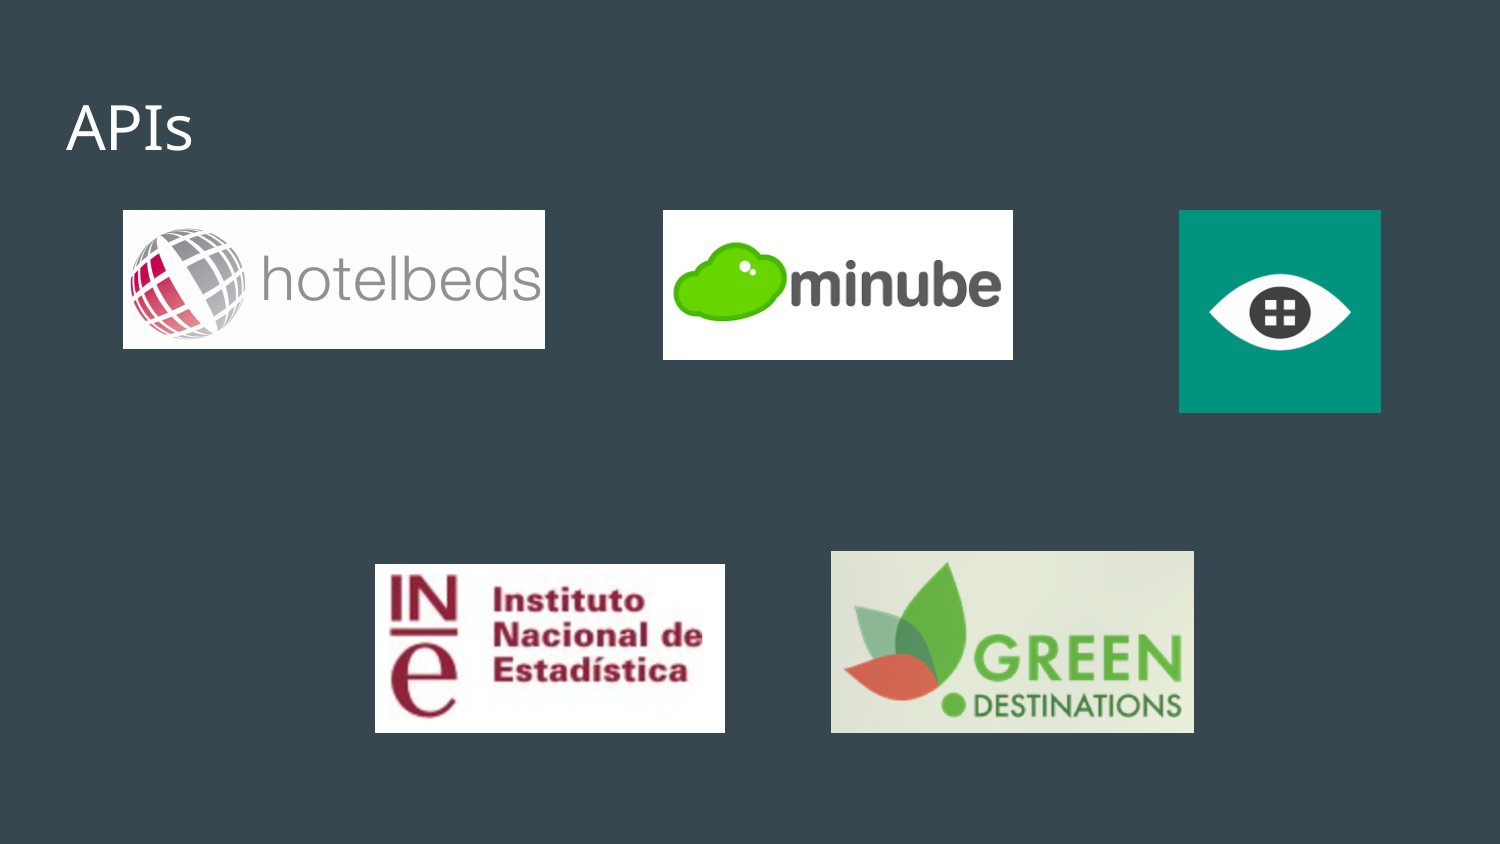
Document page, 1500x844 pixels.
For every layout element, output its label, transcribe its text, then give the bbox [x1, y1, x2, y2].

title APIs [51, 72, 1449, 167]
picture [831, 551, 1194, 733]
picture [1179, 209, 1381, 414]
picture [122, 209, 545, 349]
picture [663, 209, 1013, 360]
picture [375, 564, 725, 733]
